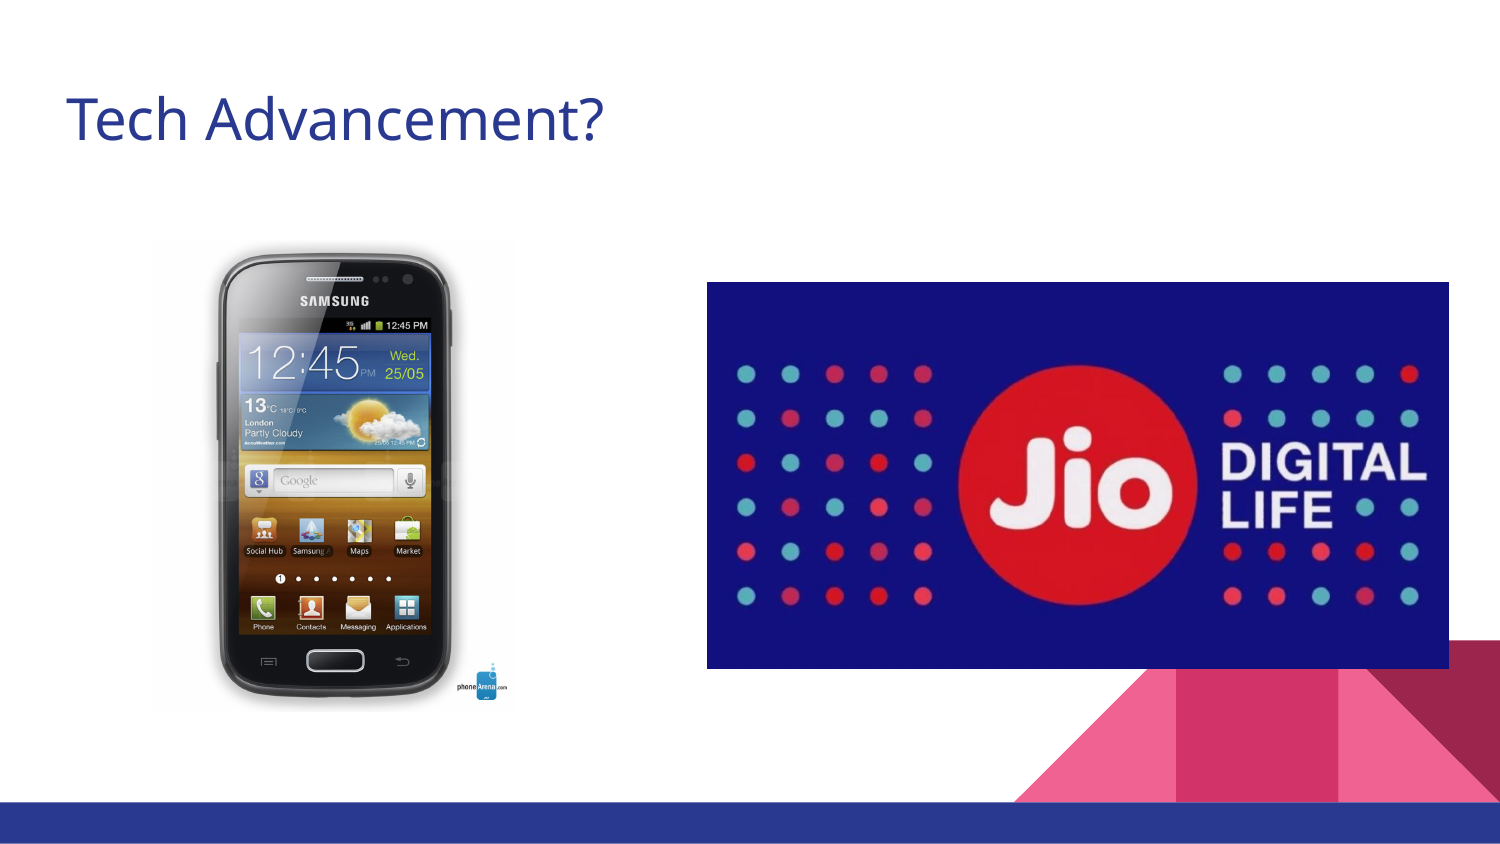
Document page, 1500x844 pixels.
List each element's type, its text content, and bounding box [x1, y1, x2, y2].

picture [706, 282, 1450, 670]
picture [152, 239, 517, 712]
title Tech Advancement? [51, 67, 1449, 167]
